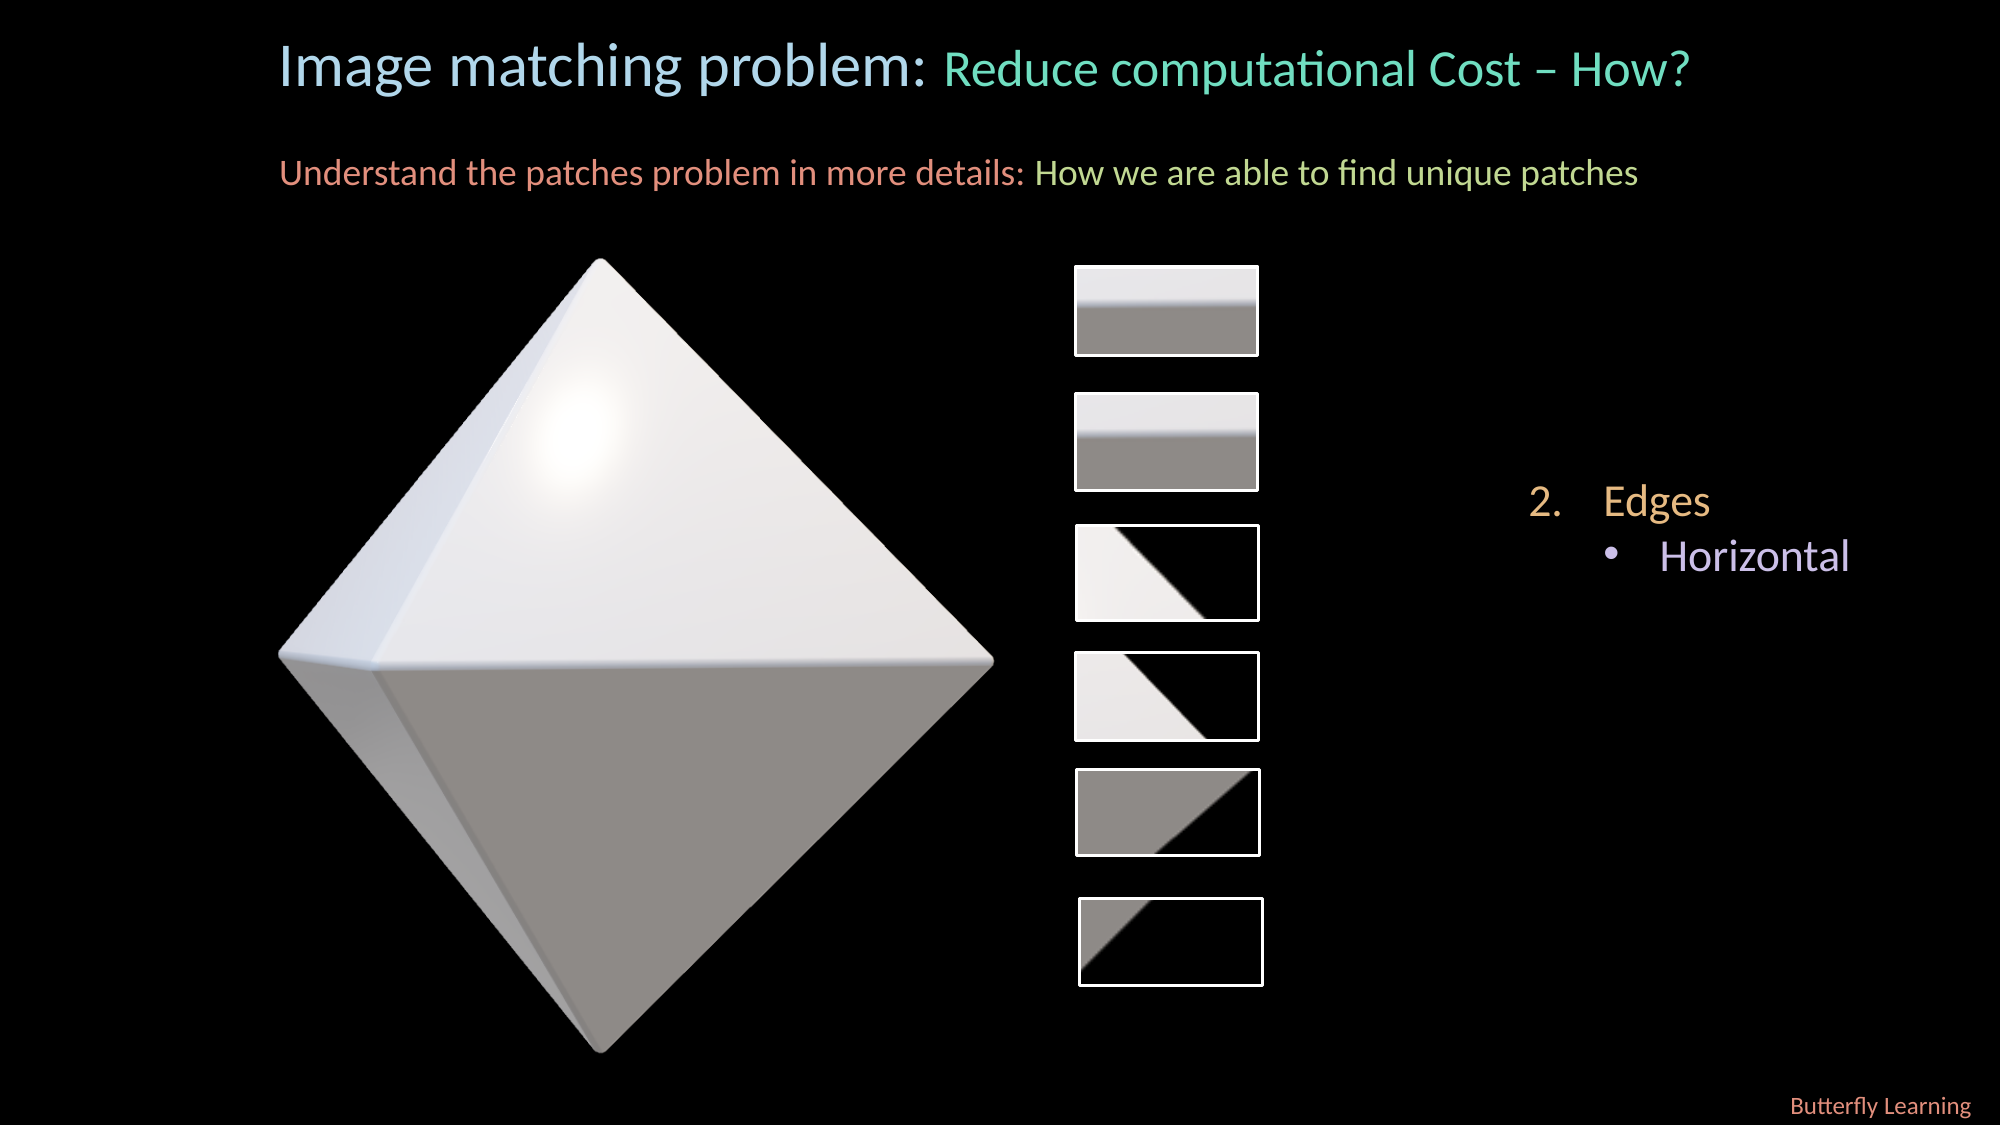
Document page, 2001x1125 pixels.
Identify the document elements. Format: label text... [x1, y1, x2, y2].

picture [1078, 770, 1258, 855]
text_box Butterfly Learning [1762, 1083, 2000, 1125]
text_box Understand the patches problem in more details: How we are able to find unique patches [264, 140, 1655, 201]
text_box Image matching problem: Reduce computational Cost – How? [263, 16, 1708, 170]
picture [201, 252, 1000, 1063]
picture [1076, 395, 1257, 489]
text_box Edges Horizontal [1513, 462, 1964, 588]
picture [1076, 268, 1257, 354]
picture [1081, 899, 1261, 985]
picture [1077, 527, 1258, 620]
picture [1077, 653, 1257, 740]
